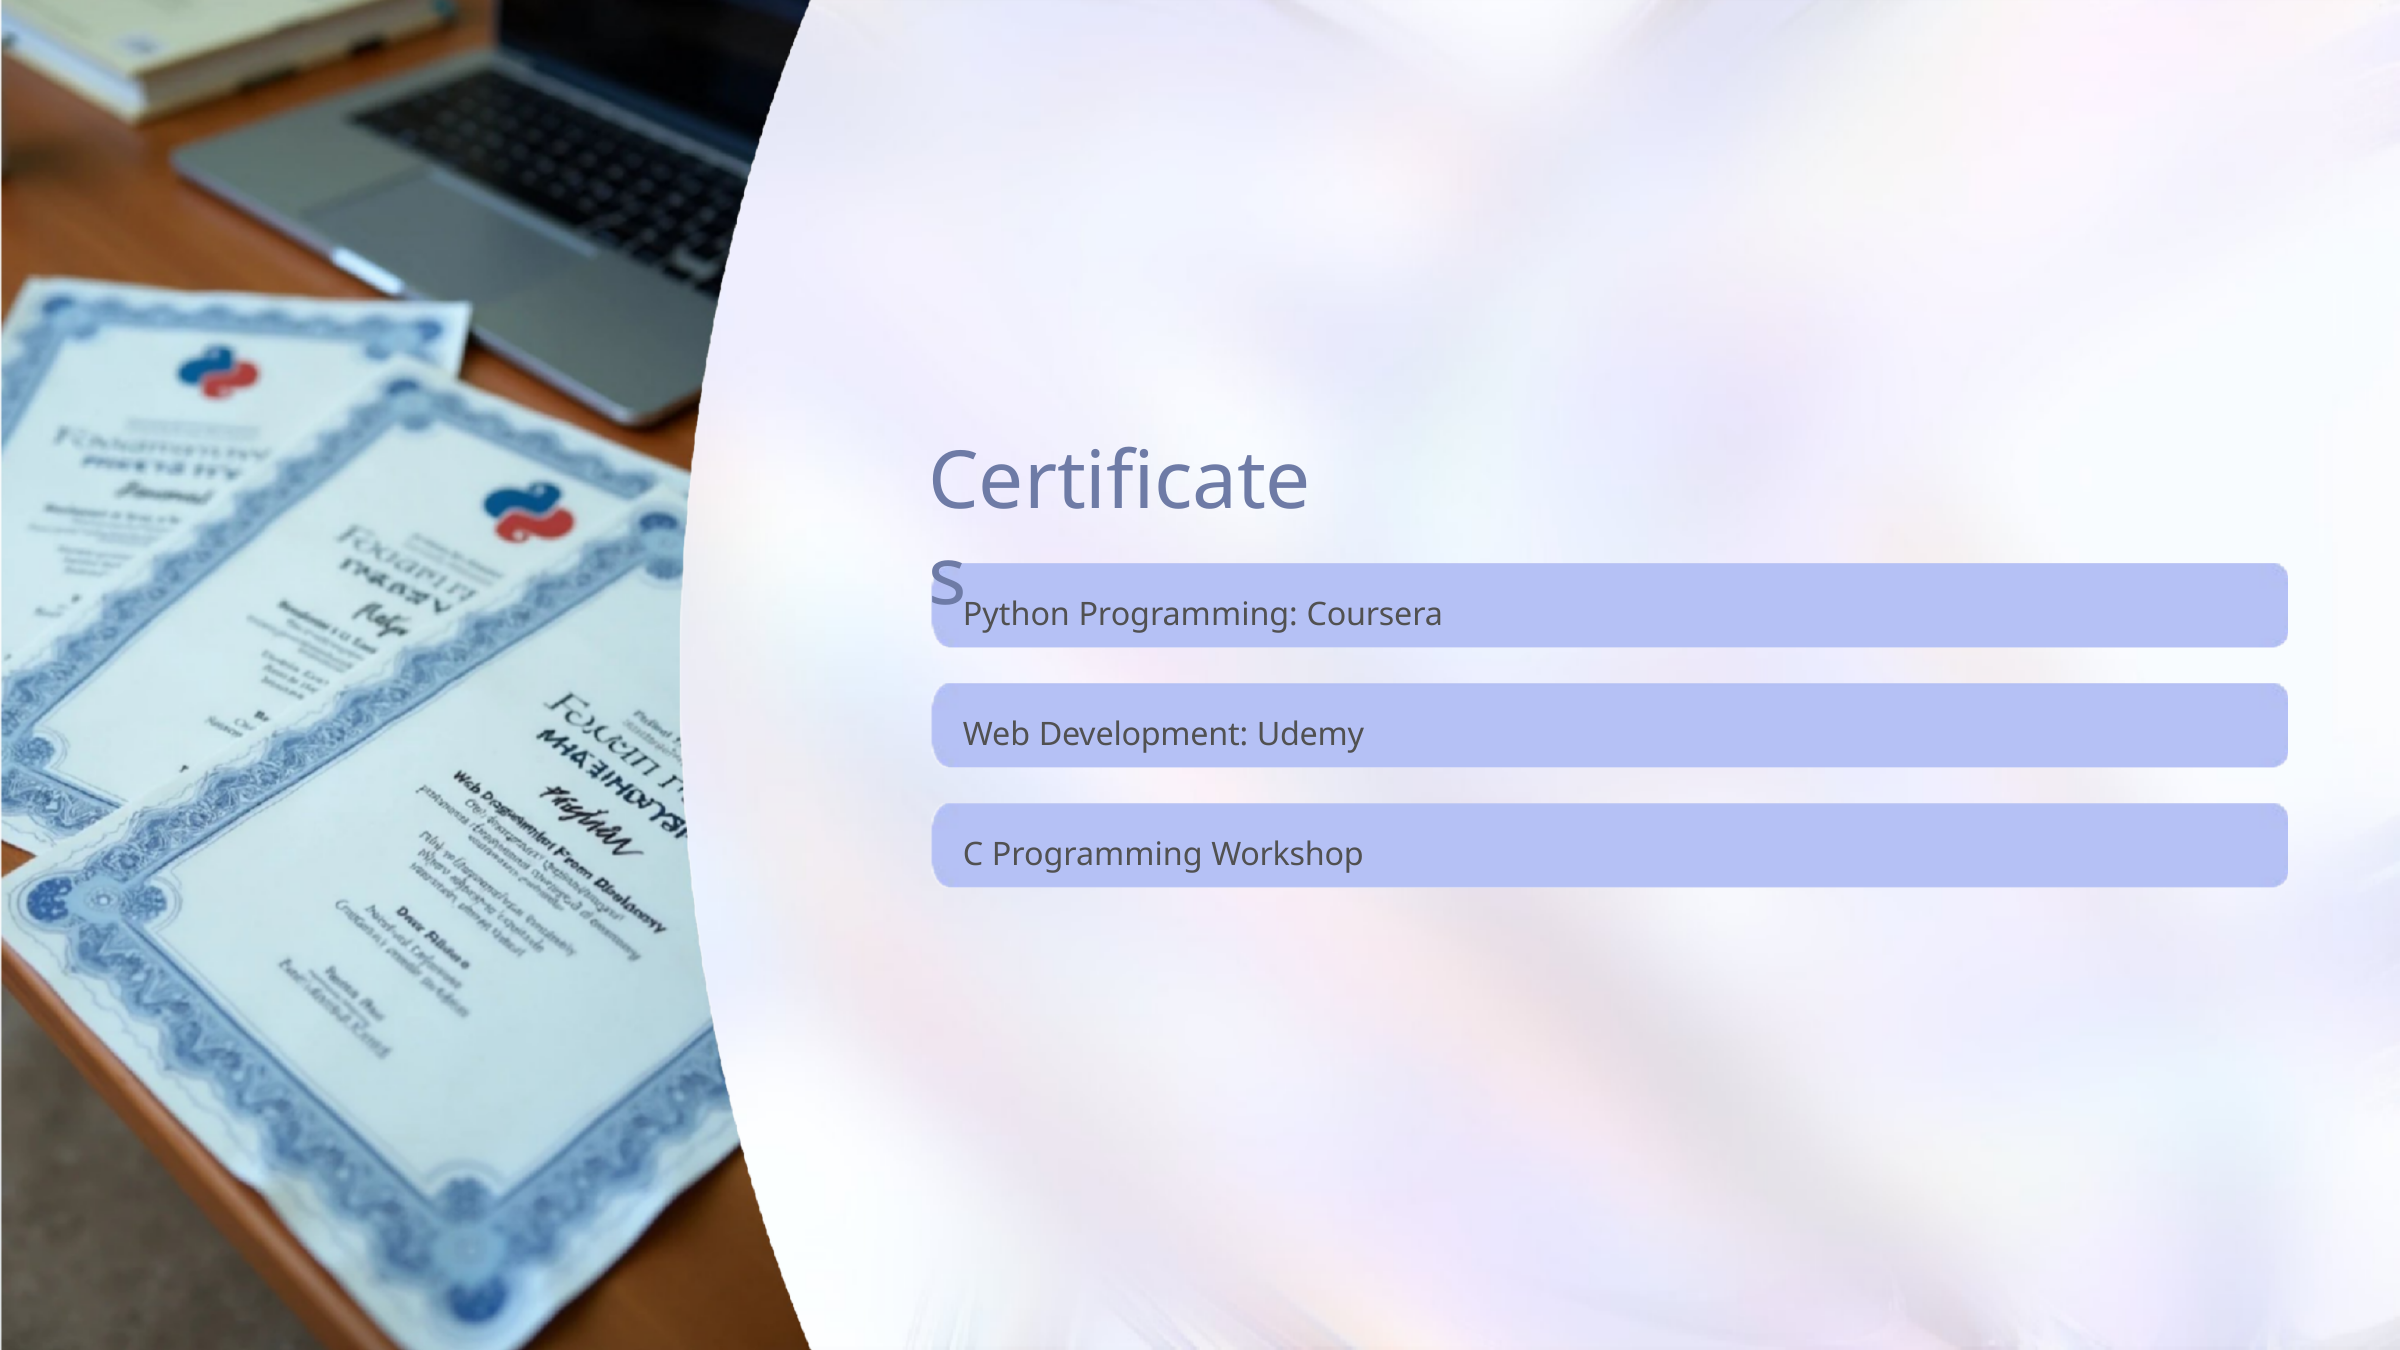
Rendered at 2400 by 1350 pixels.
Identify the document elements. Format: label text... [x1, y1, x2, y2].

picture [0, 0, 2400, 1350]
title Certificates [926, 426, 1332, 568]
